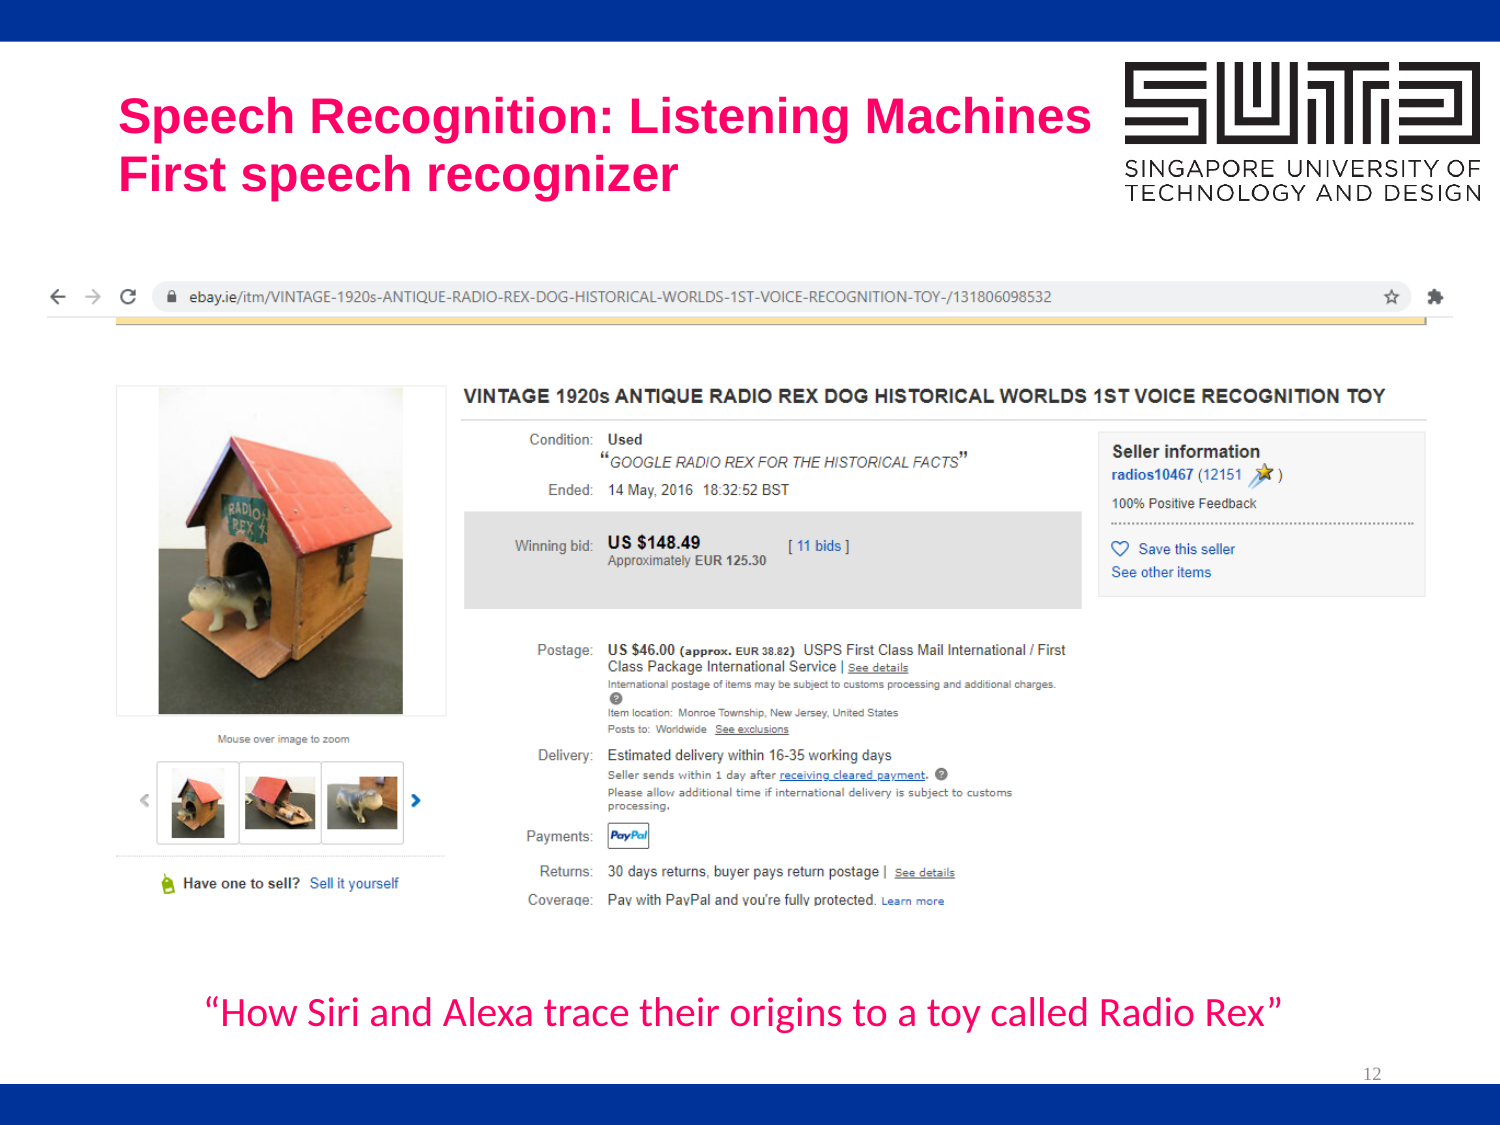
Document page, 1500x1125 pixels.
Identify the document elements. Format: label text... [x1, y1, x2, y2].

title Speech Recognition: Listening Machines First speech recognizer [103, 87, 1397, 253]
picture [1124, 62, 1480, 201]
slide_number 12 [1059, 1042, 1397, 1103]
text_box “How Siri and Alexa trace their origins to a toy called Radio Rex” [188, 977, 1312, 1042]
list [47, 277, 1453, 906]
